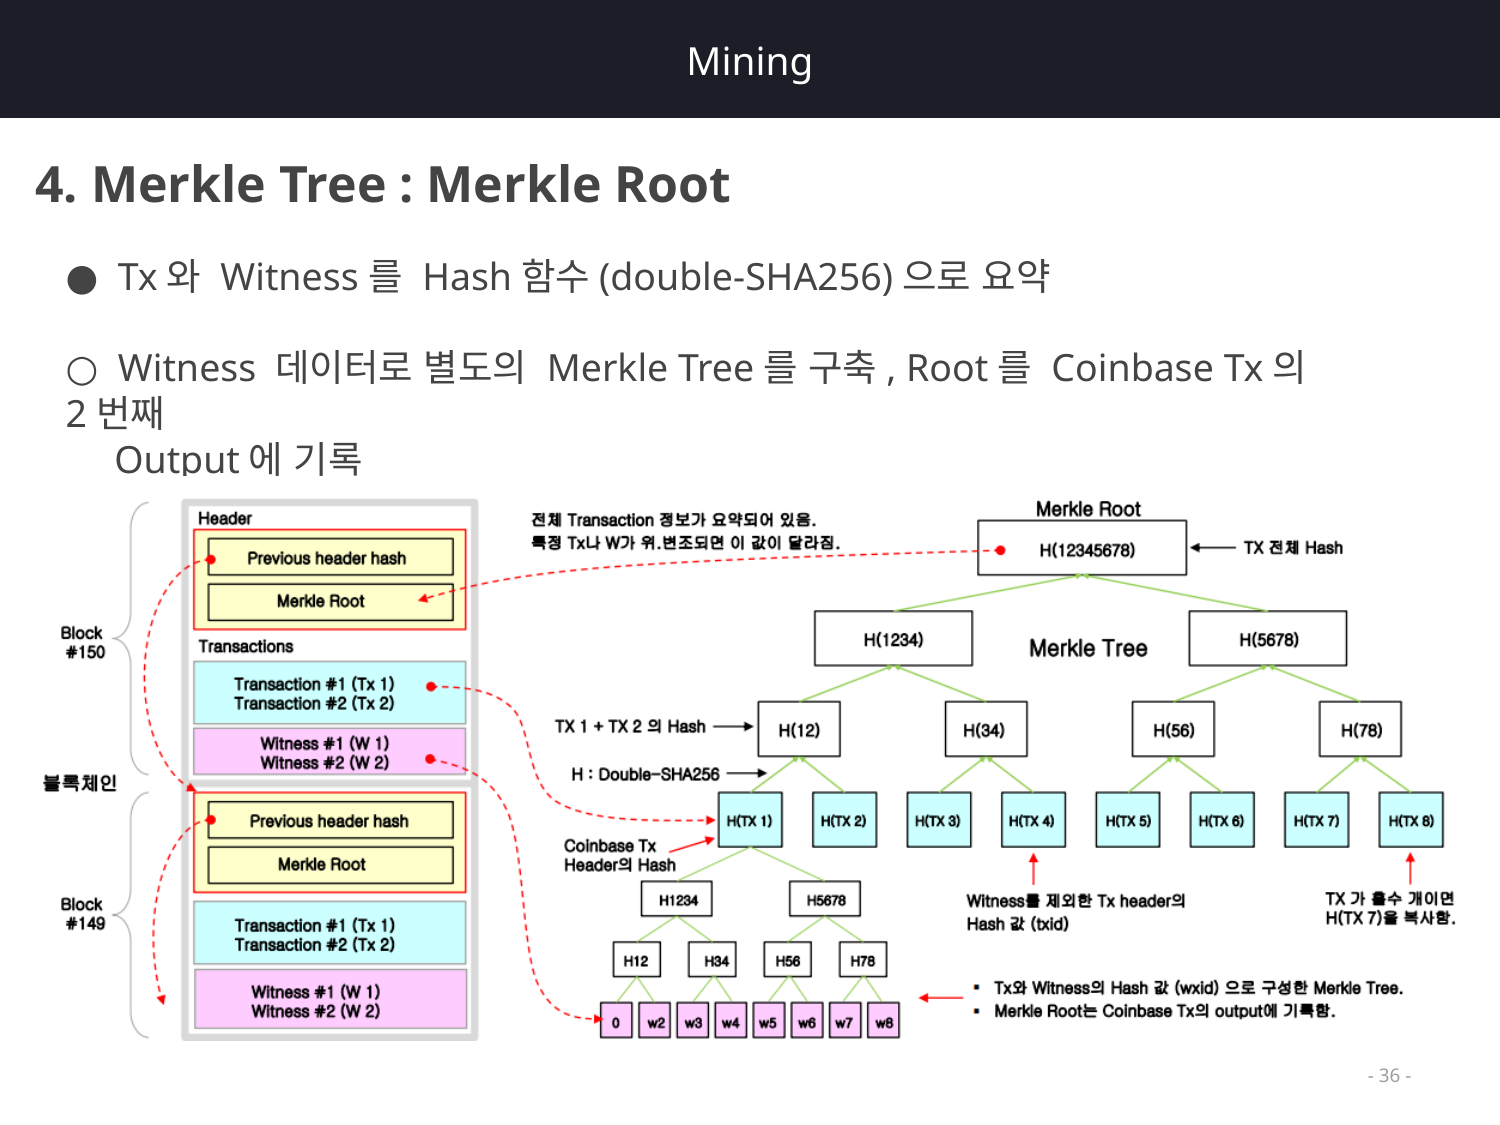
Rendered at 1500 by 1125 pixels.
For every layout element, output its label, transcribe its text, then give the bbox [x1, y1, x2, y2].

title Mining [0, 40, 1500, 84]
slide_number - 36 - [1073, 1061, 1412, 1092]
text_box ● Tx와 Witness를 Hash함수(double-SHA256)으로 요약 ○ Witness 데이터로 별도의 Merkle Tree를 구축, Root를 Coinbase Tx의 2번째 Output에 기록 [65, 251, 1337, 476]
text_box 4. Merkle Tree : Merkle Root [35, 152, 1117, 213]
picture [35, 476, 1491, 1041]
